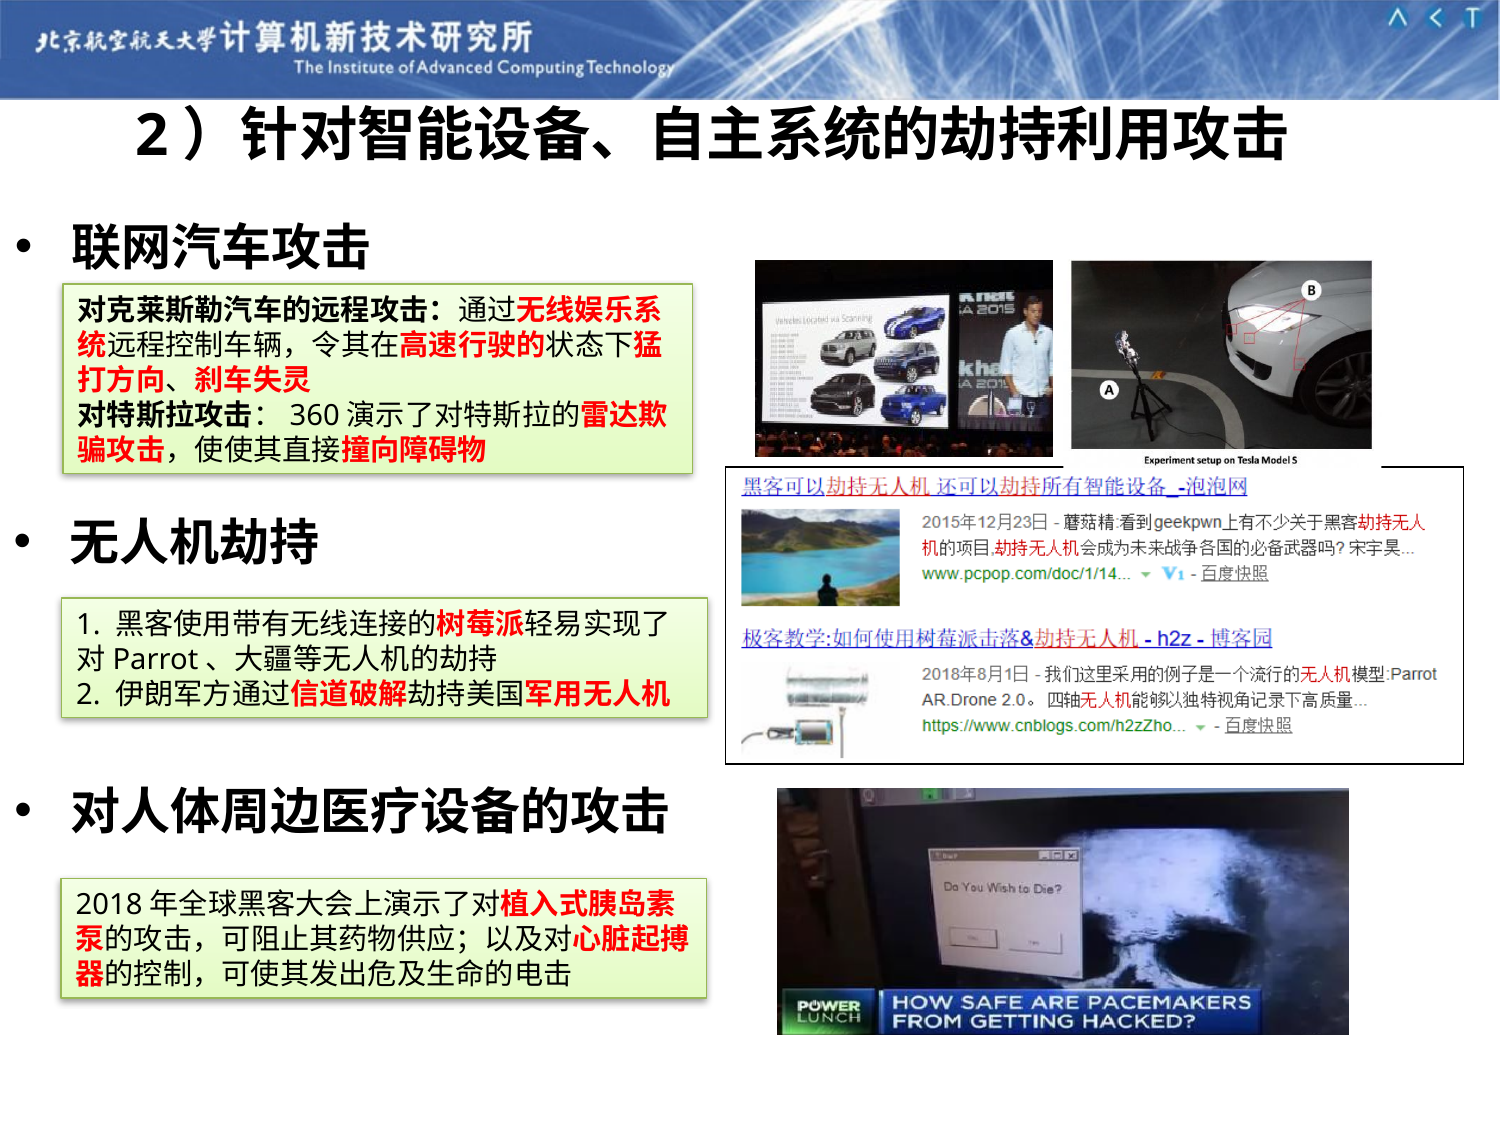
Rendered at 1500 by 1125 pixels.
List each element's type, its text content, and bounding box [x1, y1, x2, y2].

text_box 2018年全球黑客大会上演示了对植入式胰岛素泵的攻击，可阻止其药物供应；以及对心脏起搏器的控制，可使其发出危及生命的电击 [60, 878, 707, 999]
text_box 无人机劫持 [0, 503, 720, 579]
text_box 1. 黑客使用带有无线连接的树莓派轻易实现了对Parrot、大疆等无人机的劫持 2. 伊朗军方通过信道破解劫持美国军用无人机 [61, 597, 708, 718]
picture [777, 788, 1350, 1036]
text_box 联网汽车攻击 [1386, 278, 1418, 283]
text_box 2）针对智能设备、自主系统的劫持利用攻击 [0, 90, 1425, 278]
picture [0, 0, 1500, 100]
text_box 联网汽车攻击 [0, 278, 750, 283]
picture [726, 247, 1464, 764]
text_box 对克莱斯勒汽车的远程攻击：通过无线娱乐系统远程控制车辆，令其在高速行驶的状态下猛打方向、刹车失灵 对特斯拉攻击：360演示了对特斯拉的雷达欺骗攻击，使使其直接撞向障碍物 [62, 283, 693, 474]
picture [755, 260, 1053, 457]
text_box 对人体周边医疗设备的攻击 [0, 771, 1417, 847]
